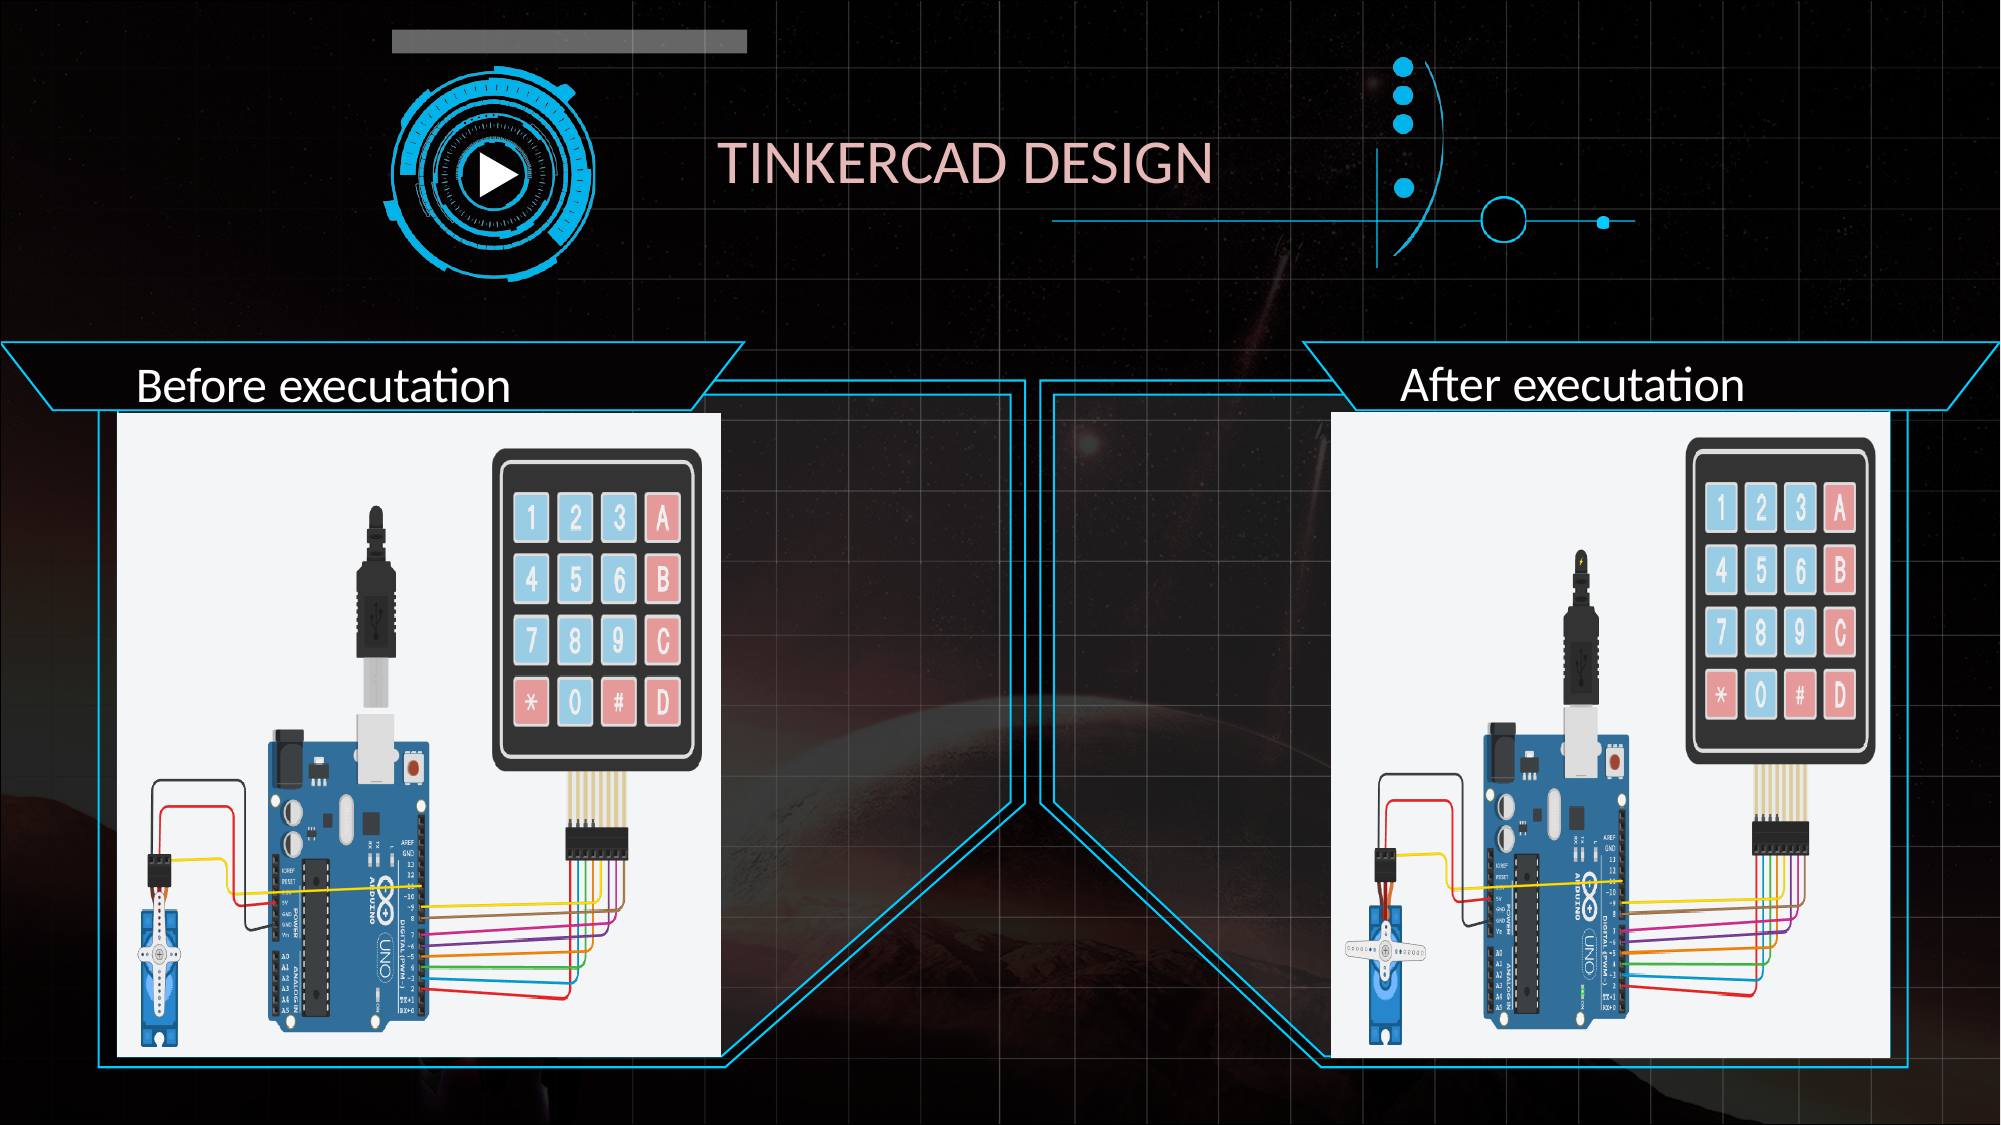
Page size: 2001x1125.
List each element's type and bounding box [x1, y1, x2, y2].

list [1330, 412, 1890, 1059]
text_box [0, 0, 2000, 1125]
list [117, 412, 721, 1057]
